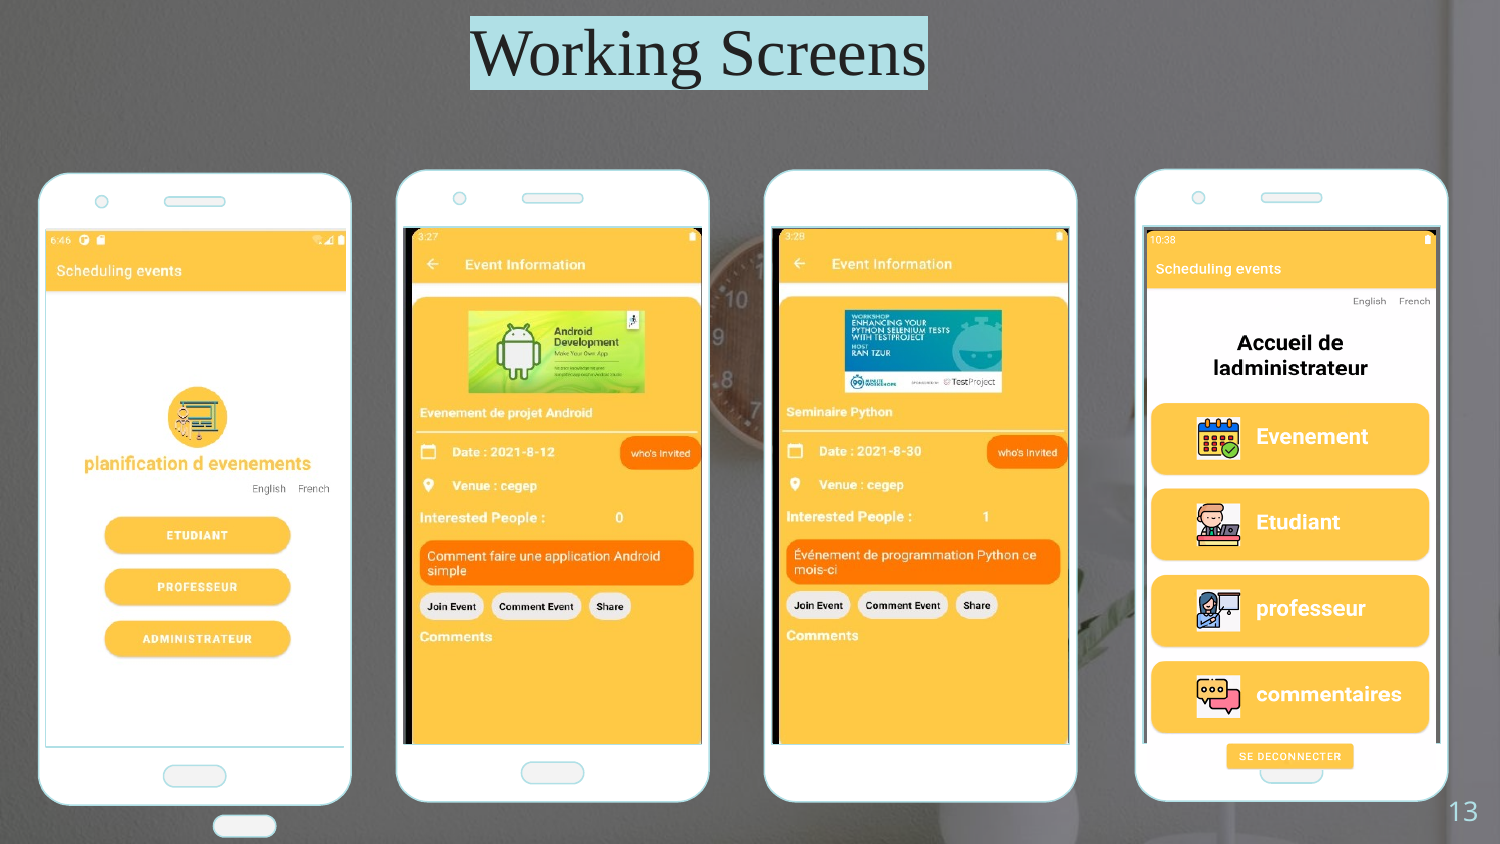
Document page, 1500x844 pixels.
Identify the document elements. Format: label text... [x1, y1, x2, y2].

slide_number 13 [1403, 779, 1494, 832]
picture [0, 0, 1500, 844]
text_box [38, 173, 141, 806]
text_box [1135, 169, 1449, 802]
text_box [145, 169, 1078, 838]
list Working Screens [455, 0, 963, 116]
